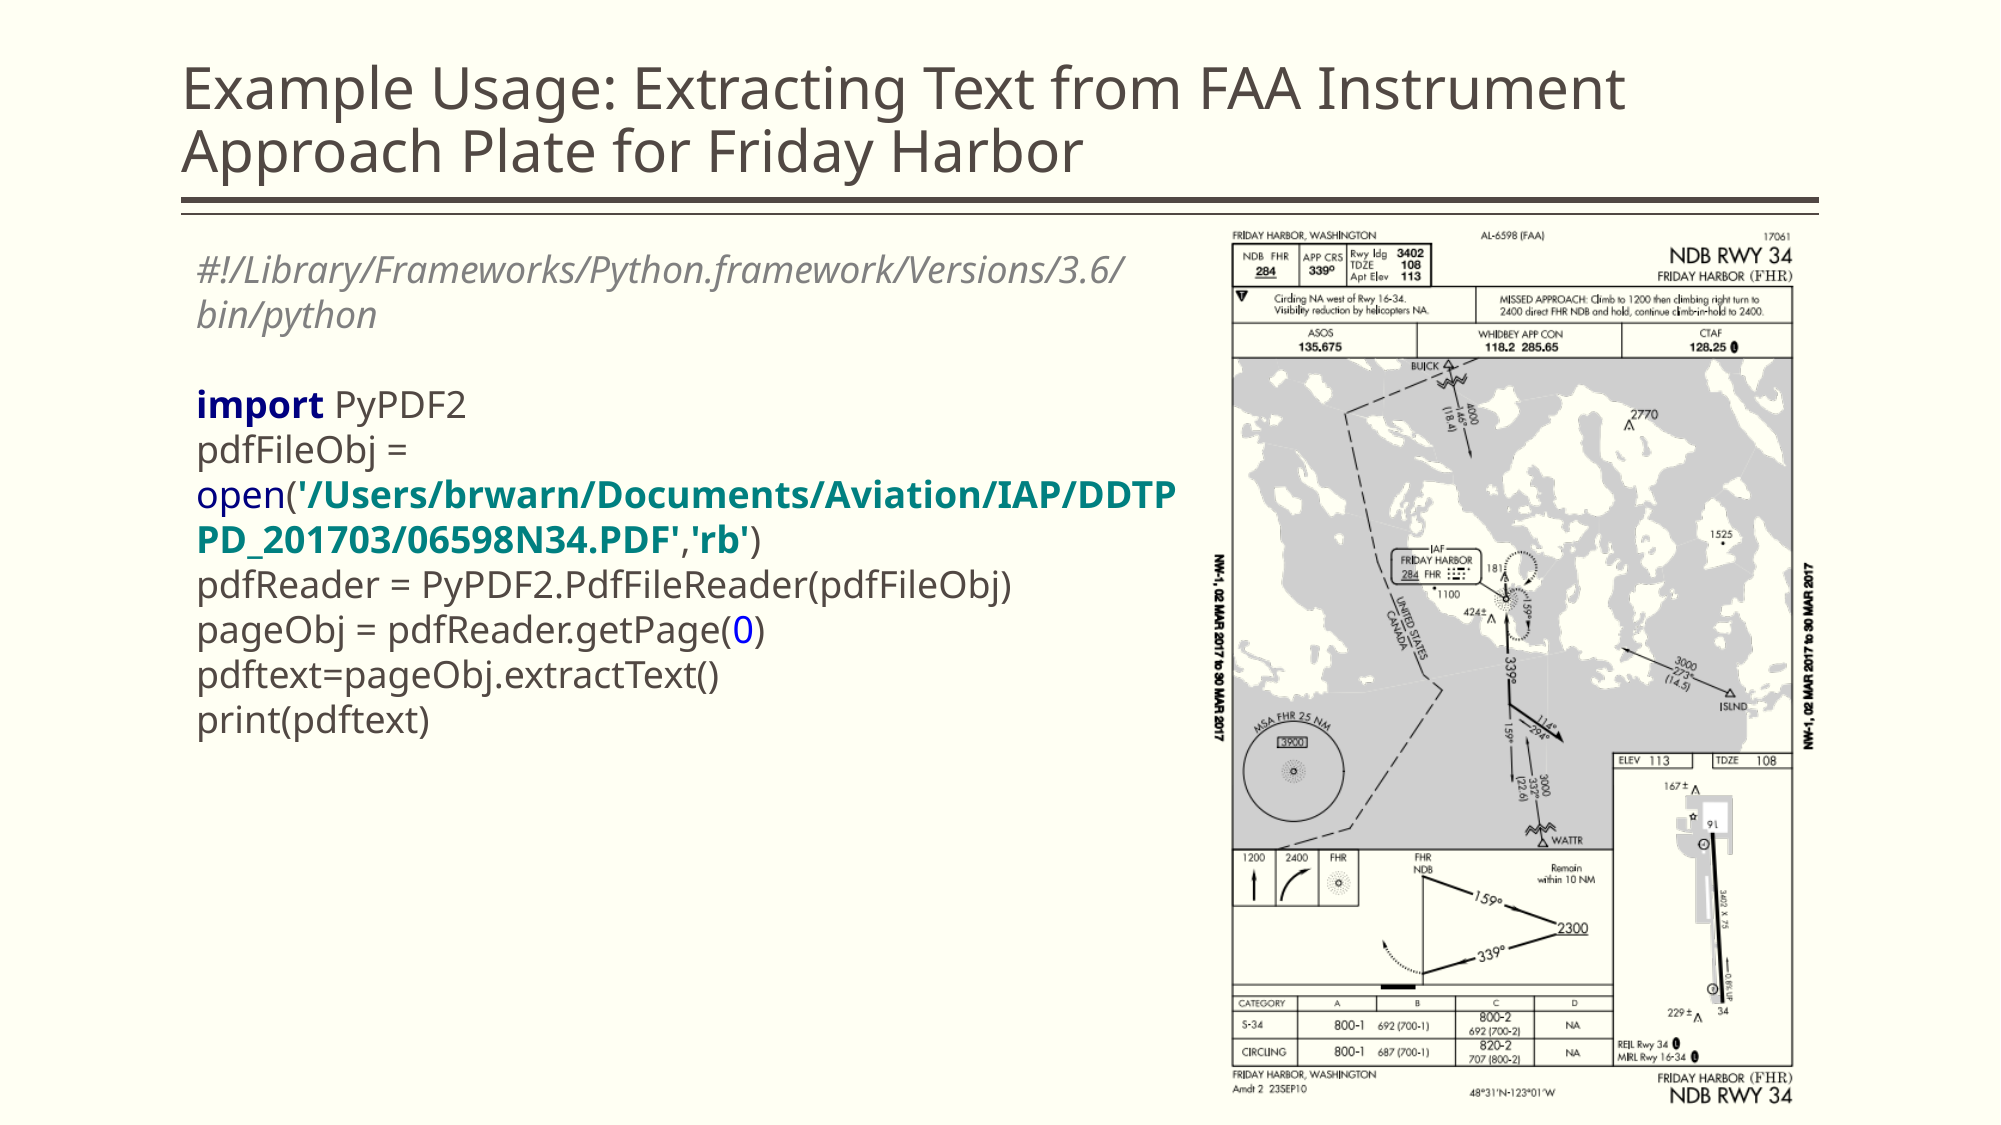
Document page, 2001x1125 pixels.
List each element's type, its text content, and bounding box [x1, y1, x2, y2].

picture [1204, 182, 1819, 1125]
text_box #!/Library/Frameworks/Python.framework/Versions/3.6/bin/python import PyPDF2 pdfFileObj = open('/Users/brwarn/Documents/Aviation/IAP/DDTPPD_201703/06598N34.PDF','rb') pdfReader = PyPDF2.PdfFileReader(pdfFileObj) pageObj = pdfReader.getPage(0) pdftext=pageObj.extractText() print(pdftext) [181, 238, 1198, 794]
title Example Usage: Extracting Text from FAA Instrument Approach Plate for Friday Harbor [181, 12, 1819, 193]
